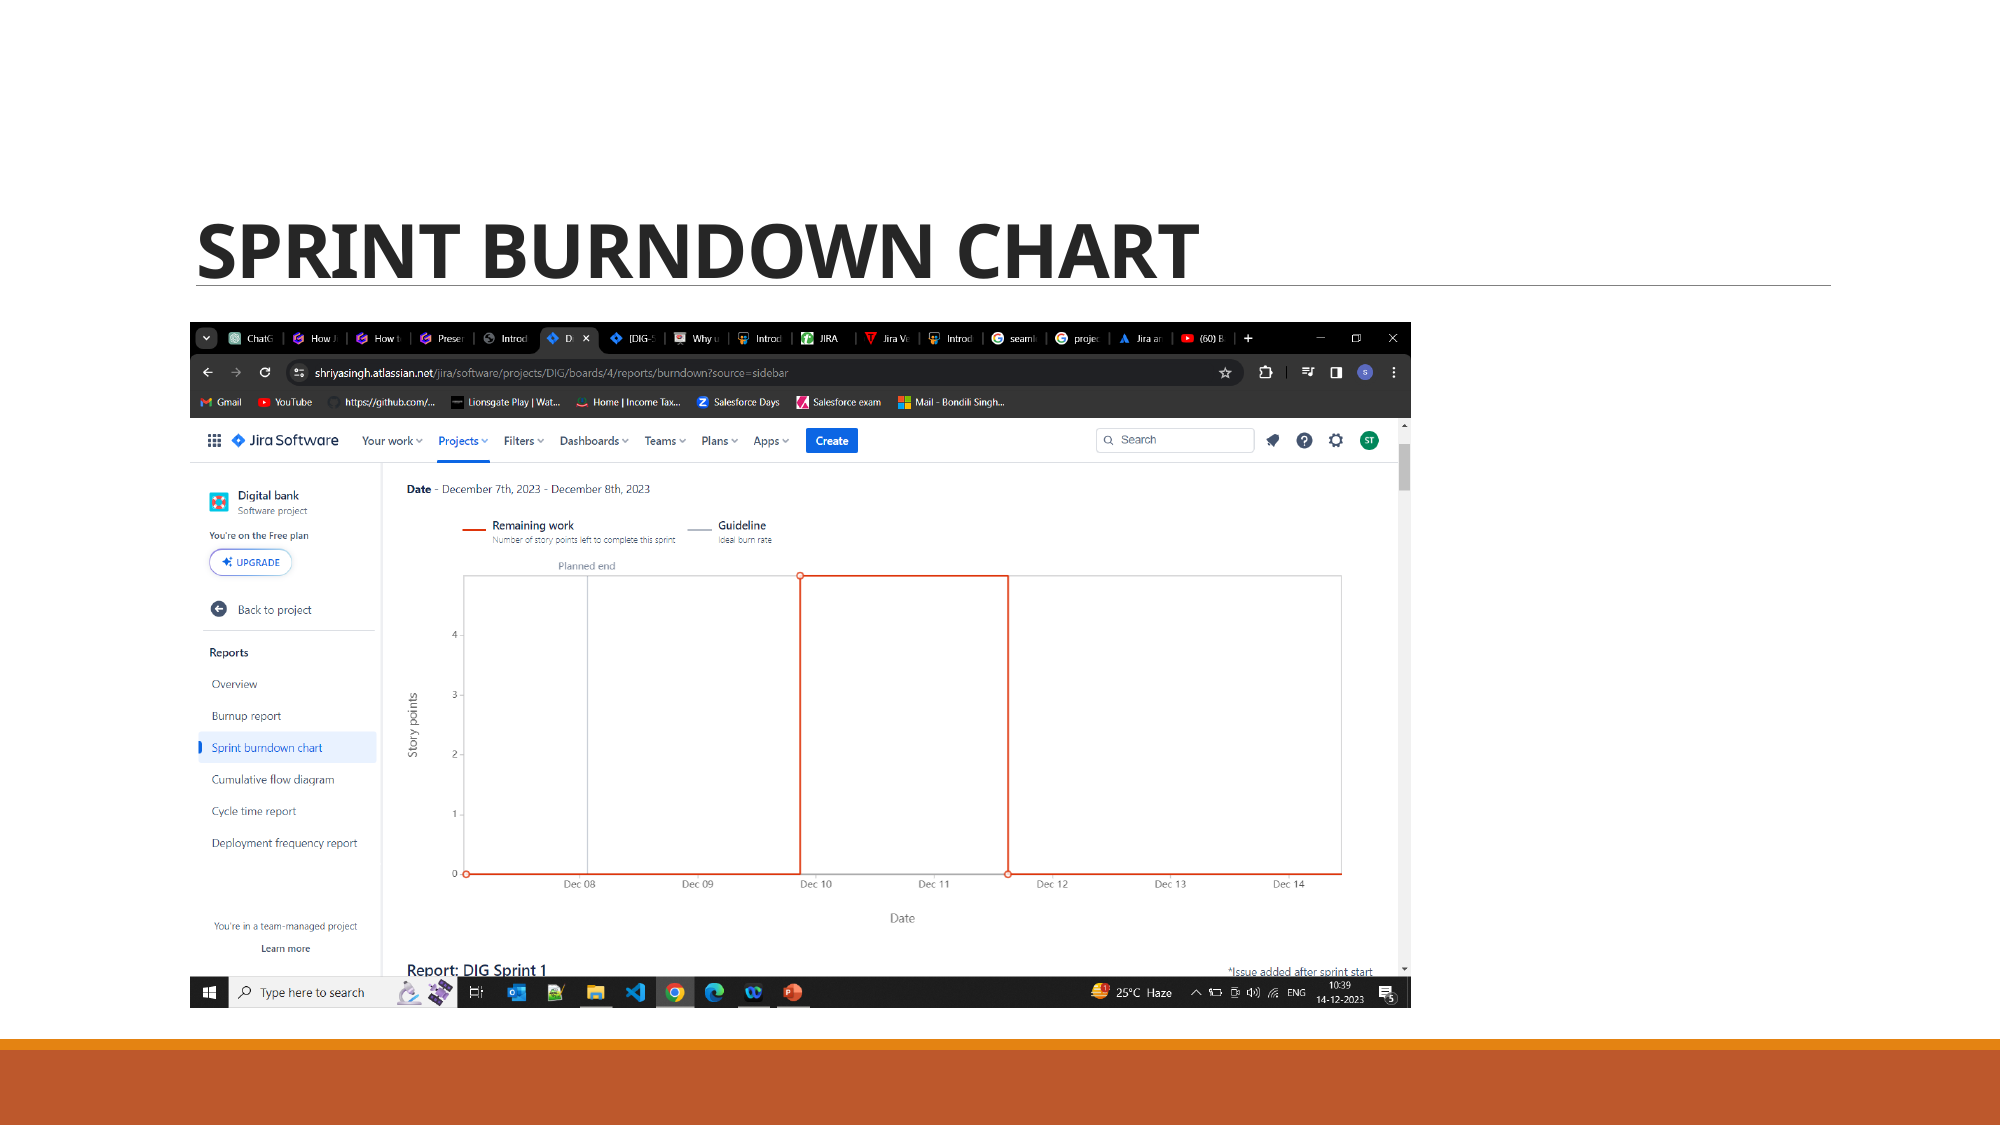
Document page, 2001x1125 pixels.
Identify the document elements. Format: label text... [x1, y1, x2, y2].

title SPRINT BURNDOWN CHART [181, 146, 1885, 302]
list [190, 322, 1411, 1009]
